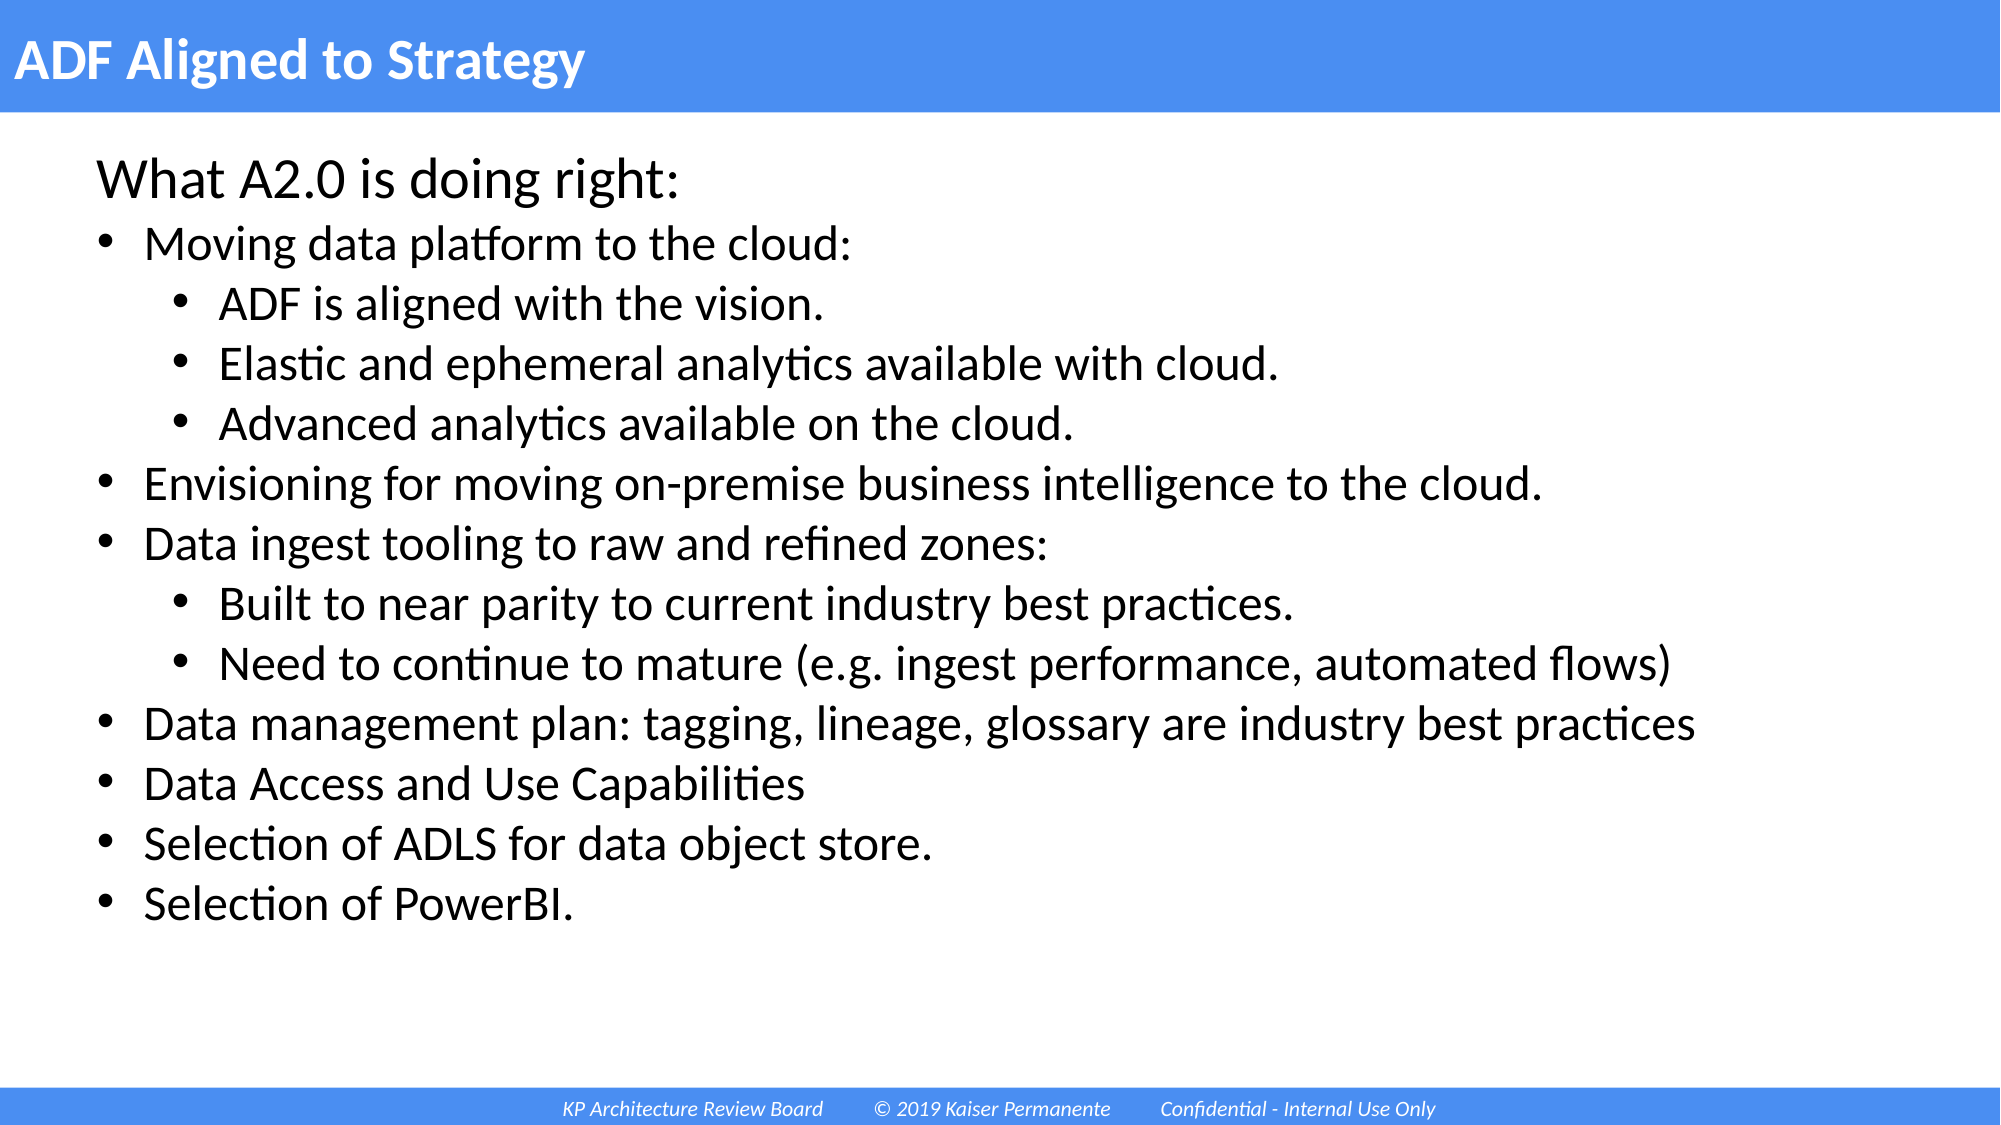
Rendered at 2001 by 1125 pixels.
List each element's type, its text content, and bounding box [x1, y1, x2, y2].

title ADF Aligned to Strategy [0, 0, 2000, 113]
text_box What A2.0 is doing right: Moving data platform to the cloud: ADF is aligned with the vision. Elastic and ephemeral analytics available with cloud. Advanced analytics available on the cloud. Envisioning for moving on-premise business intelligence to the cloud. Data ingest tooling to raw and refined zones: Built to near parity to current industry best practices. Need to continue to mature (e.g. ingest performance, automated flows) Data management plan: tagging, lineage, glossary are industry best practices Data Access and Use Capabilities Selection of ADLS for data object store. Selection of PowerBI. [82, 132, 1955, 938]
footer KP Architecture Review Board © 2019 Kaiser Permanente Confidential - Internal Use Only [0, 1087, 2000, 1125]
